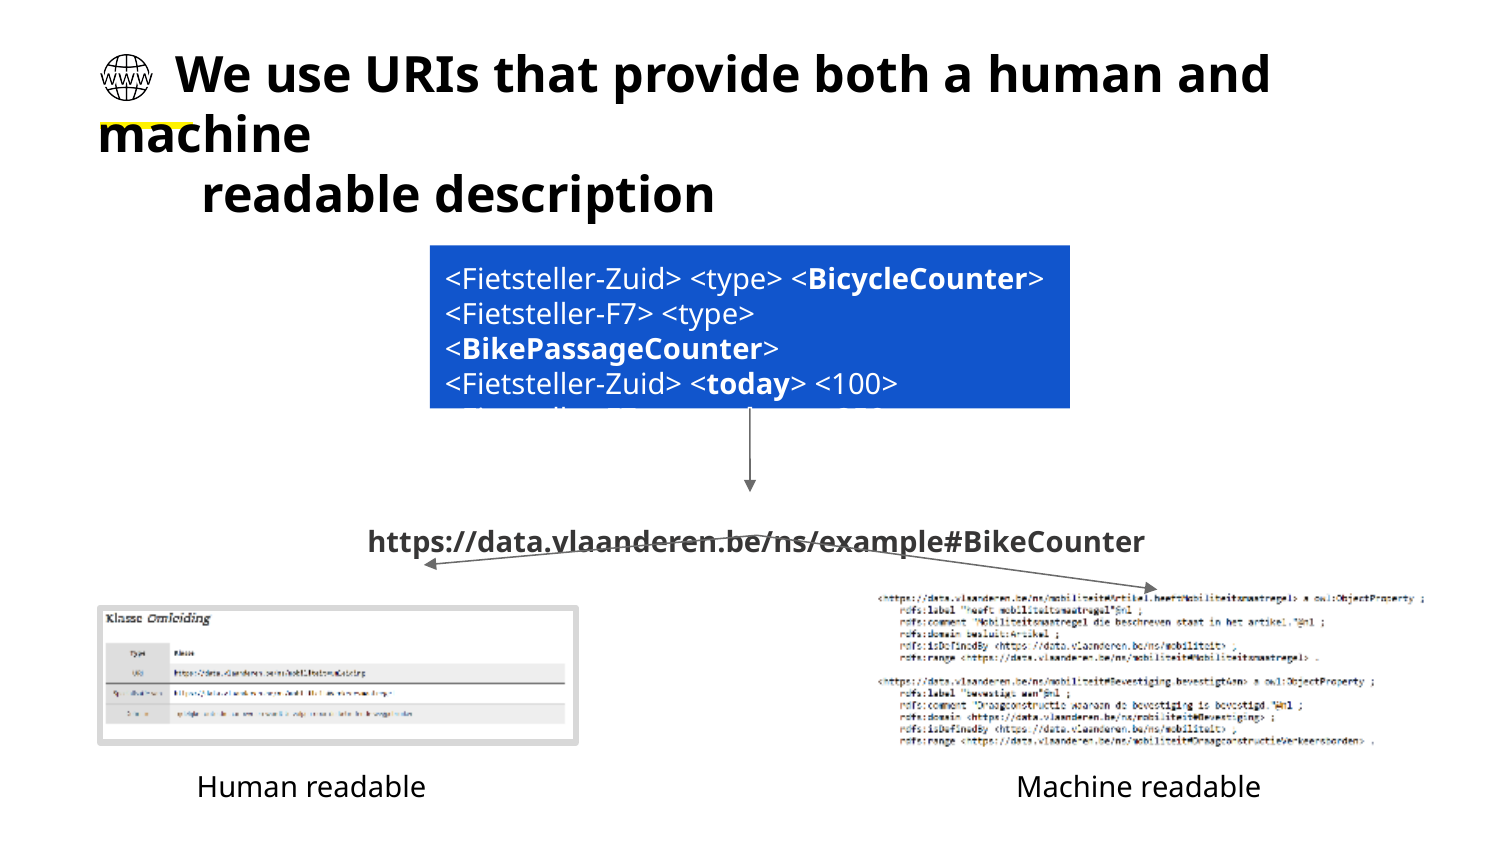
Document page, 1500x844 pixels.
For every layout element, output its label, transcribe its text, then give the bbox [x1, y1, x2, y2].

picture [102, 610, 573, 740]
text_box We use URIs that provide both a human and machine readable description [82, 27, 1489, 101]
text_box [423, 535, 754, 566]
picture [873, 589, 1441, 762]
text_box Human readable [181, 753, 494, 811]
text_box Machine readable [1001, 769, 1314, 811]
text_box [756, 535, 1158, 590]
picture [99, 51, 153, 105]
text_box [75, 564, 773, 660]
text_box https://data.vlaanderen.be/ns/example#BikeCounter [329, 473, 1185, 536]
text_box <Fietsteller-Zuid> <type> <BicycleCounter> <Fietsteller-F7> <type> <BikePassageCounter> <Fietsteller-Zuid> <today> <100> <Fietsteller-F7> <number> <250> [429, 245, 1070, 409]
